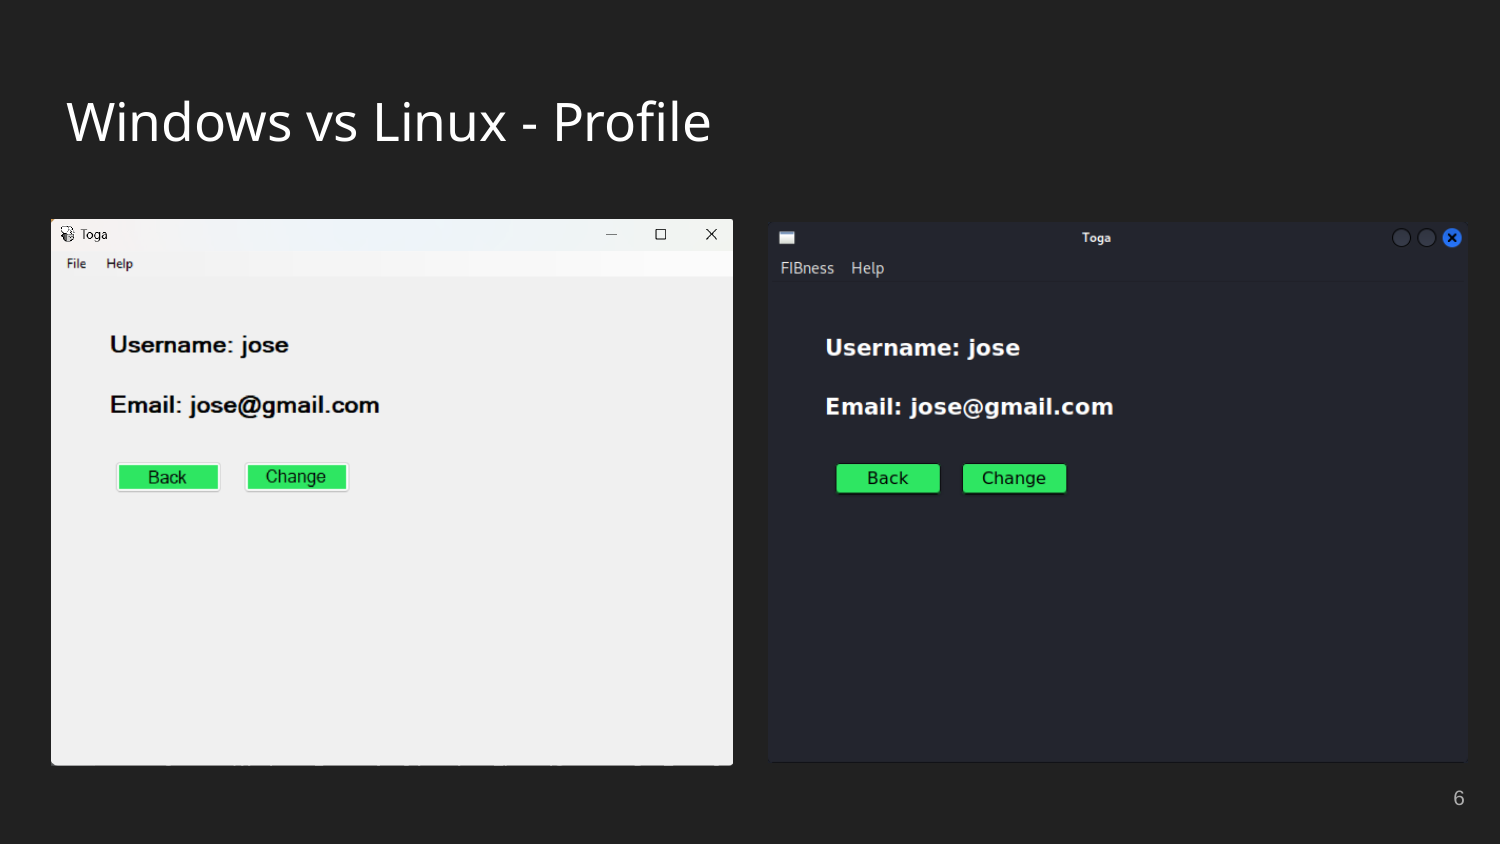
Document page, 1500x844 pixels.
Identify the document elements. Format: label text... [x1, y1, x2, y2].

picture [50, 219, 734, 766]
slide_number ‹#› [1389, 764, 1480, 830]
title Windows vs Linux - Profile [51, 72, 1449, 167]
picture [768, 221, 1468, 764]
